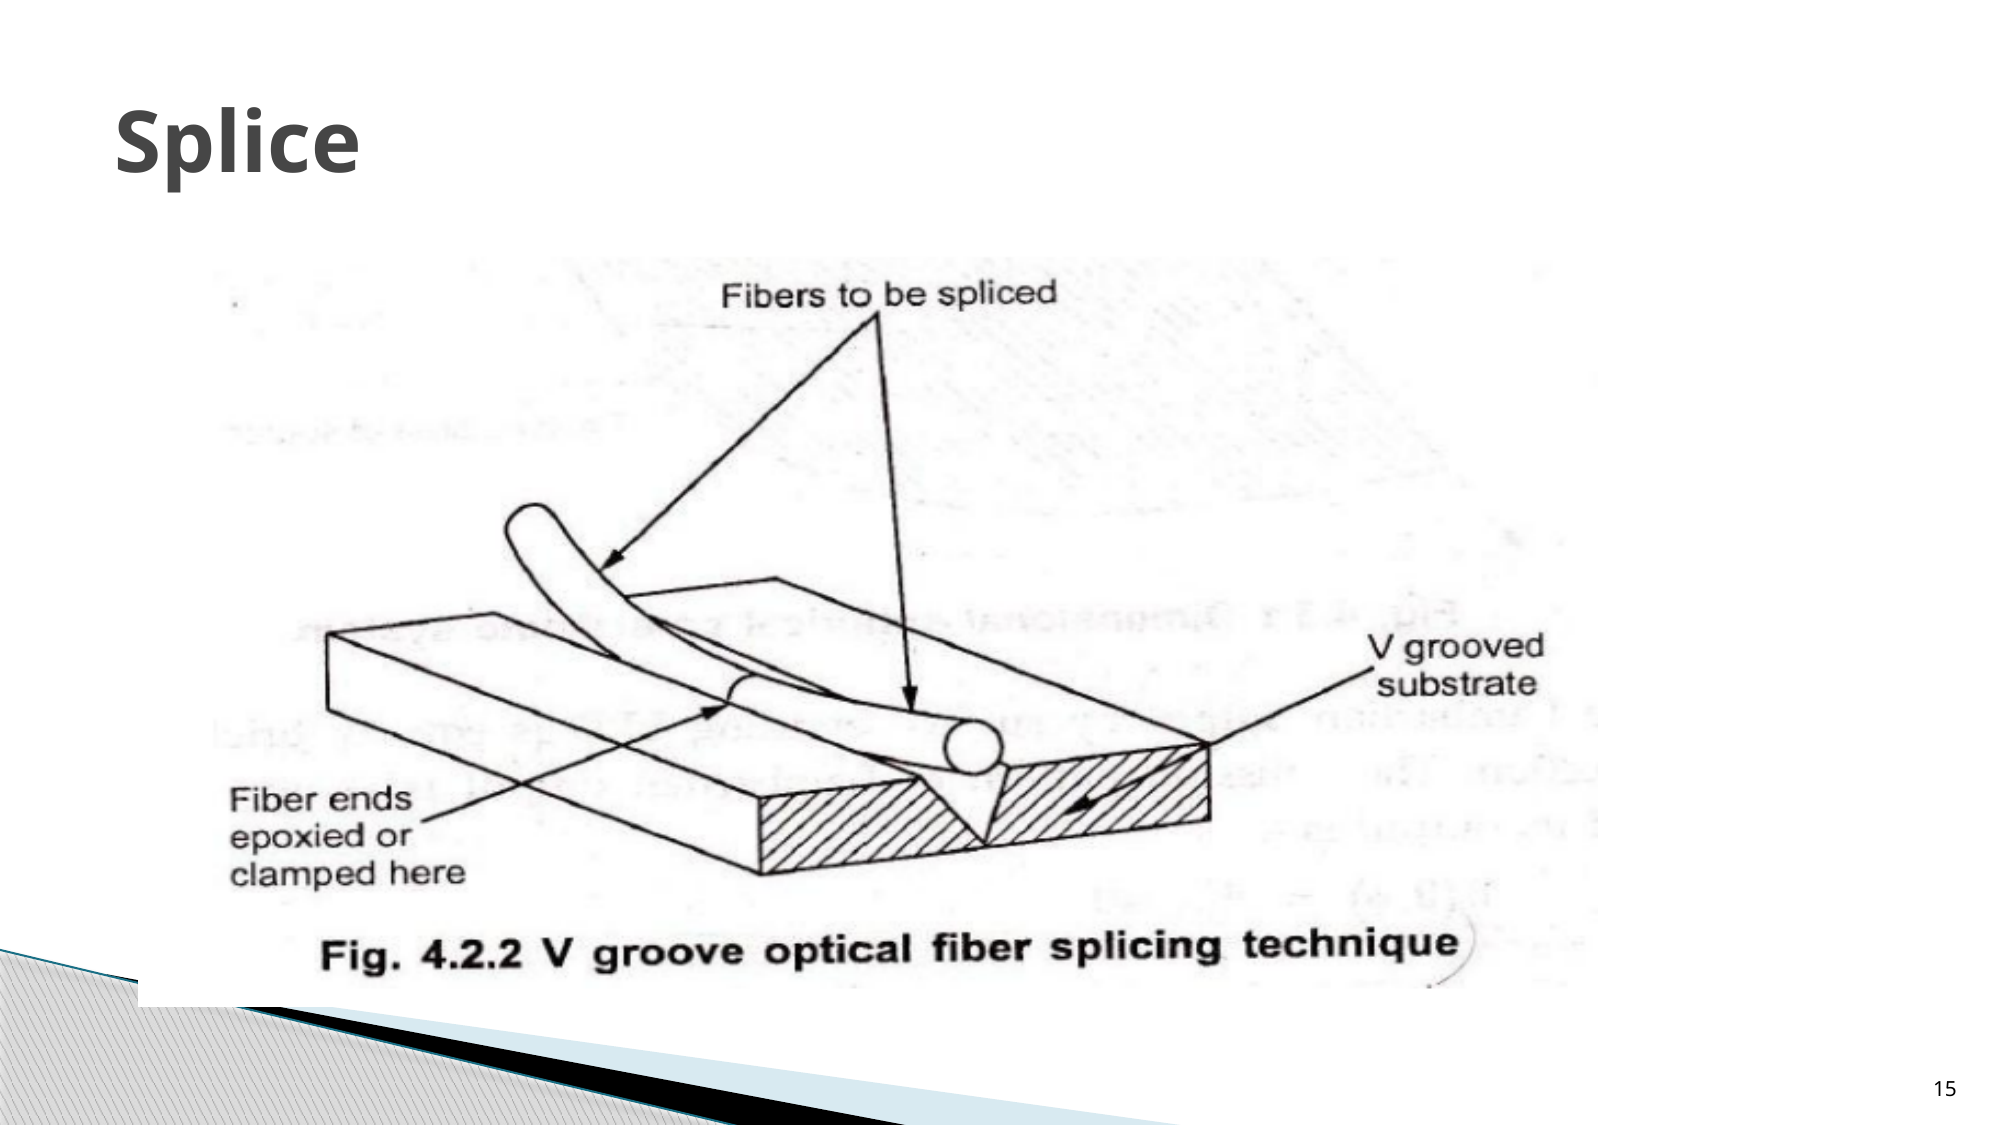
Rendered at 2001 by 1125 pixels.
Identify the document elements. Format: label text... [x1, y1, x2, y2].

slide_number 15 [1891, 1051, 1972, 1112]
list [137, 232, 1599, 1007]
title Splice [99, 45, 1900, 233]
